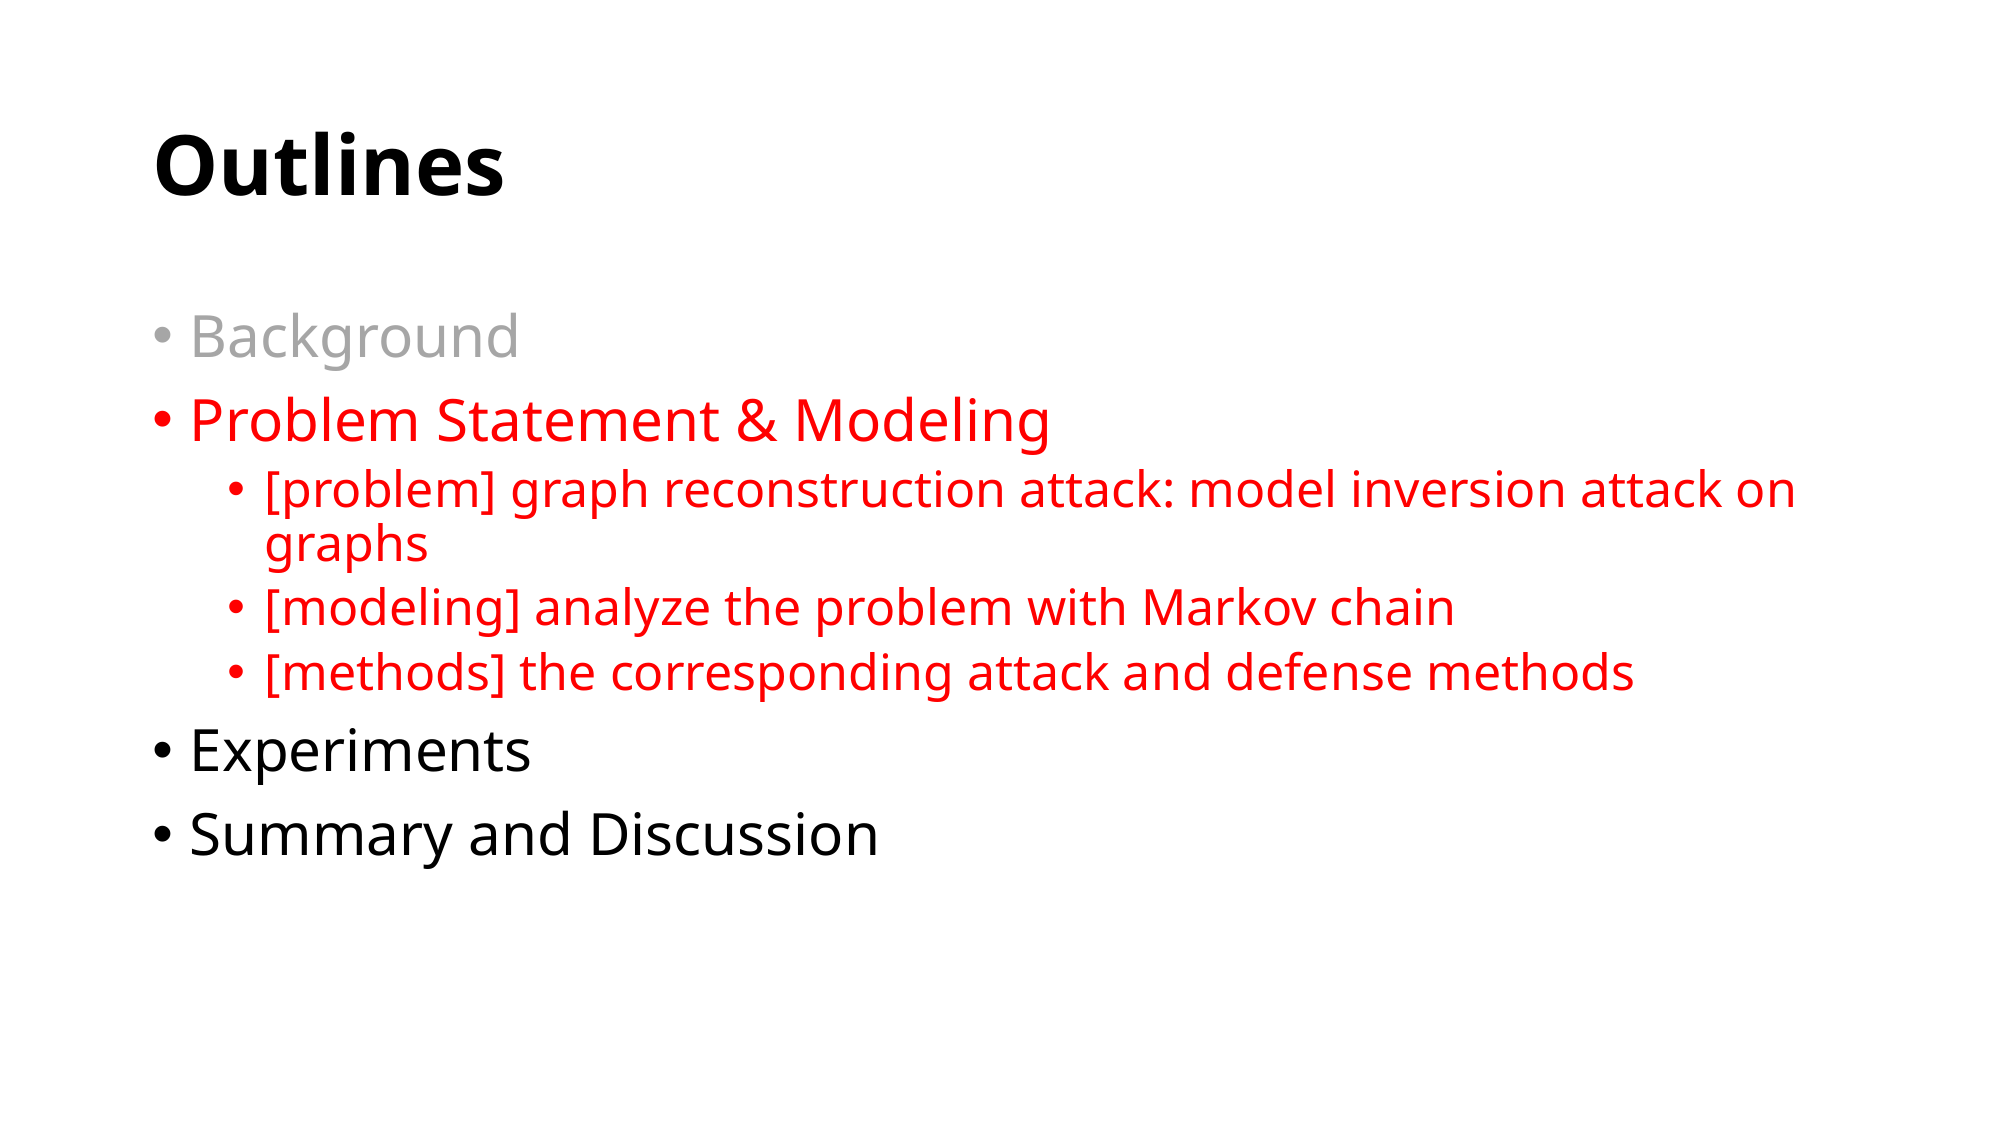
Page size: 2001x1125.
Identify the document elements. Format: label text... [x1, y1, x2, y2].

list Background Problem Statement & Modeling [problem] graph reconstruction attack: model inversion attack on graphs [modeling] analyze the problem with Markov chain [methods] the corresponding attack and defense methods Experiments Summary and Discussion [137, 299, 1976, 1014]
title Outlines [137, 59, 1863, 278]
